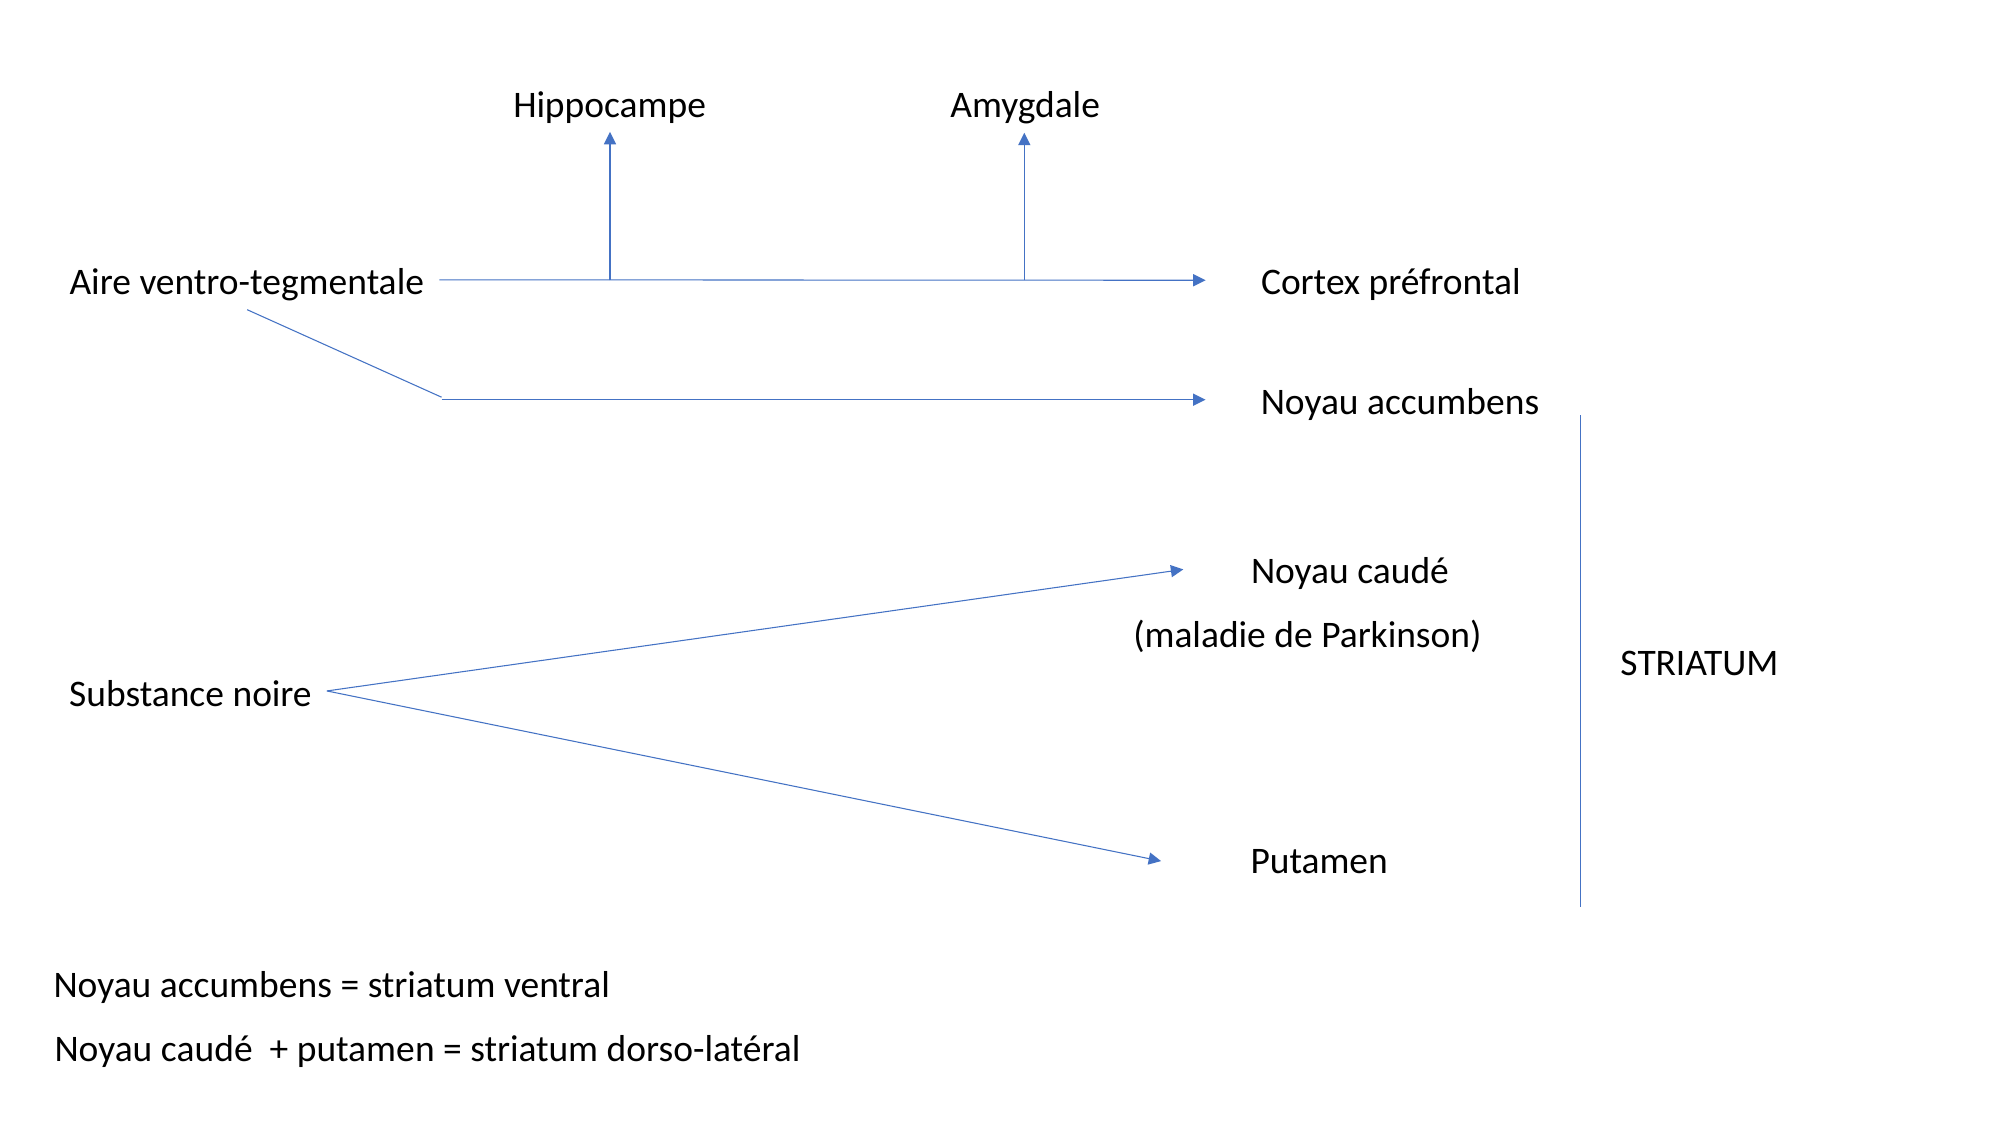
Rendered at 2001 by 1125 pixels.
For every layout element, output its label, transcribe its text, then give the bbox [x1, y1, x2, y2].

text_box Noyau caudé + putamen = striatum dorso-latéral [39, 1016, 816, 1077]
text_box Putamen [1235, 828, 1404, 888]
text_box (maladie de Parkinson) [1184, 602, 1497, 662]
text_box Noyau accumbens [1246, 369, 1555, 430]
text_box Noyau accumbens = striatum ventral [38, 952, 626, 1013]
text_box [328, 569, 1184, 692]
text_box STRIATUM [1605, 630, 1794, 691]
text_box Cortex préfrontal [1246, 249, 1536, 310]
text_box Amygdale [935, 72, 1116, 132]
text_box Substance noire [54, 661, 327, 721]
text_box Noyau caudé [1236, 539, 1465, 599]
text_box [328, 691, 1162, 862]
text_box Aire ventro-tegmentale [54, 249, 440, 310]
text_box Hippocampe [498, 72, 722, 132]
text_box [247, 310, 442, 398]
